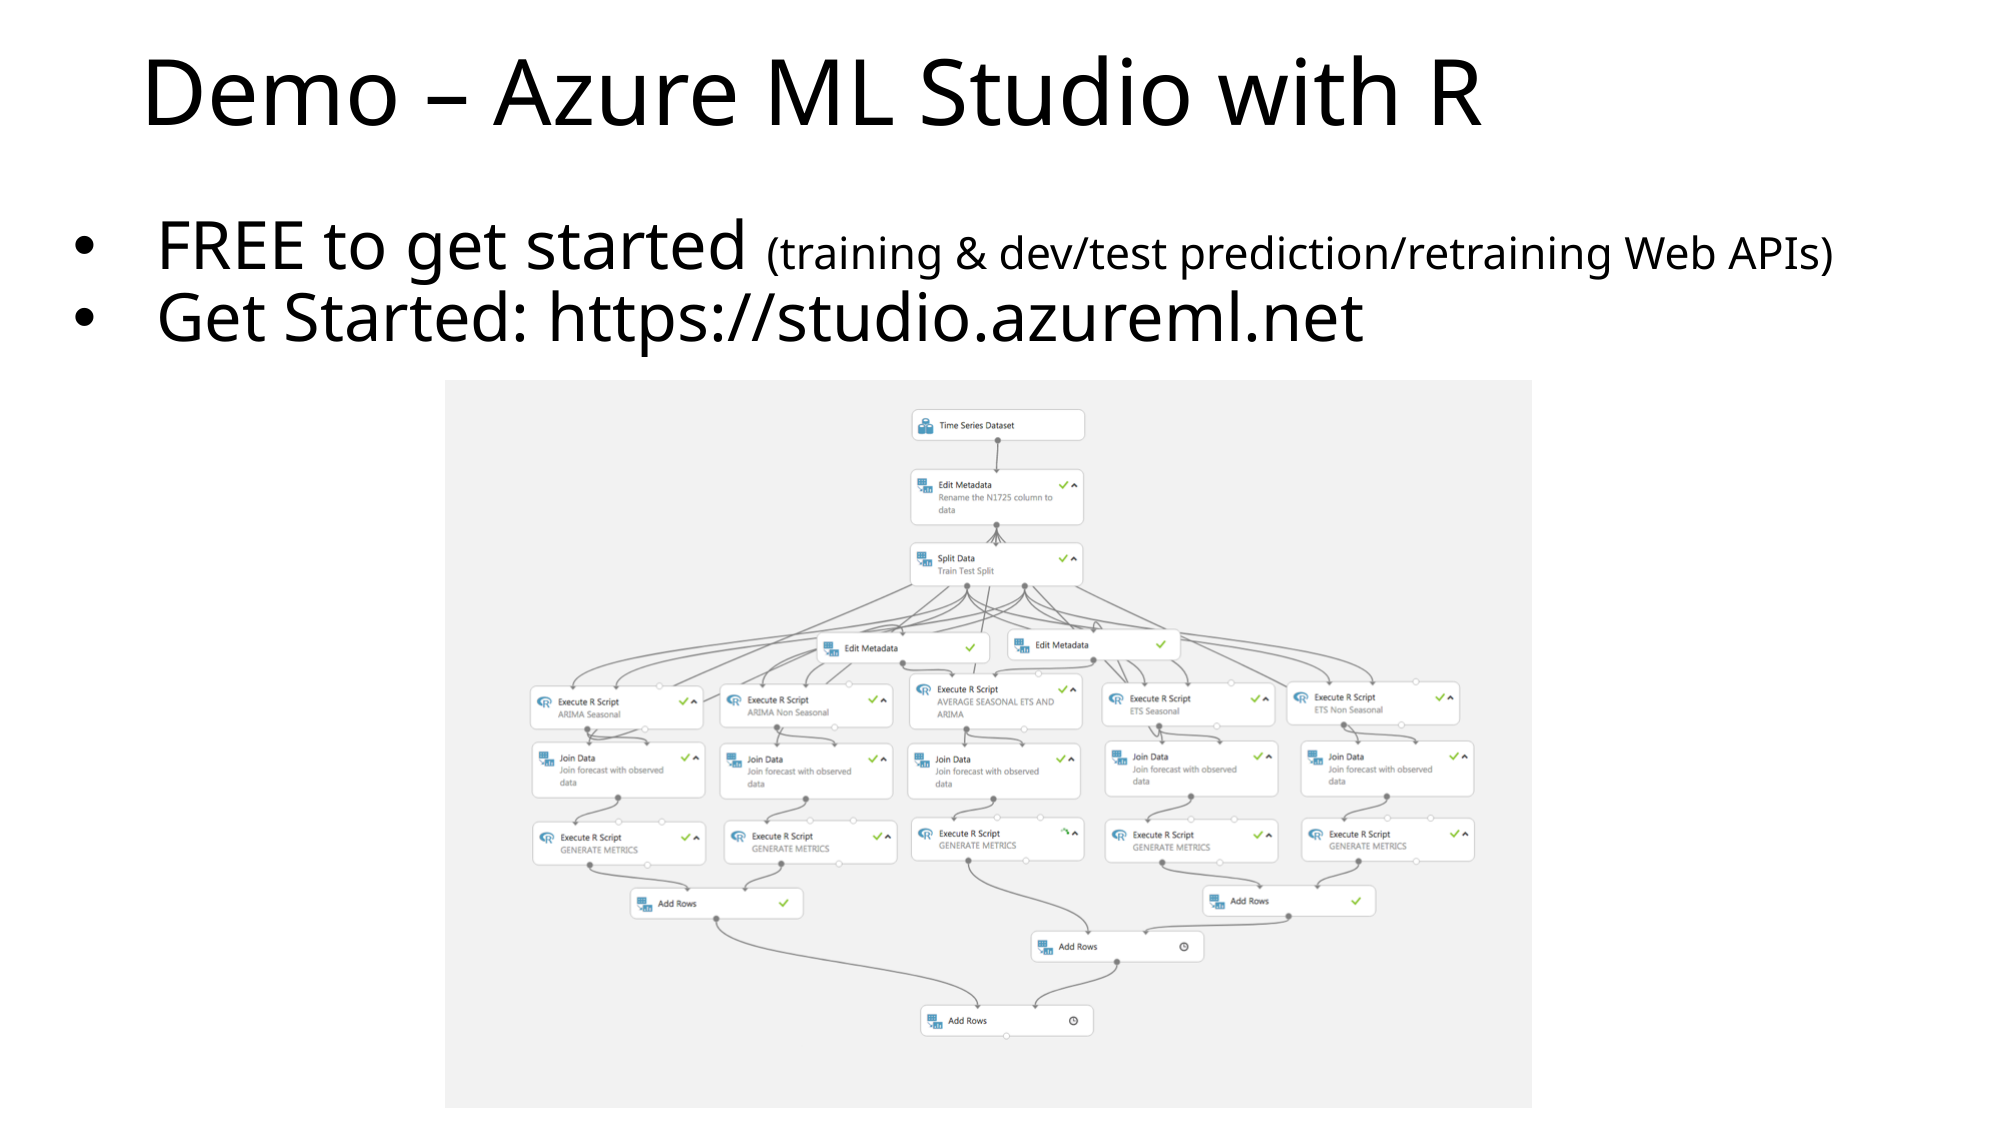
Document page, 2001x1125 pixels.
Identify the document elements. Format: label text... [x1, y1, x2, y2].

text_box FREE to get started (training & dev/test prediction/retraining Web APIs) Get Started: https://studio.azureml.net [57, 187, 1851, 381]
picture [445, 380, 1532, 1109]
title Demo – Azure ML Studio with R [125, 20, 1851, 170]
